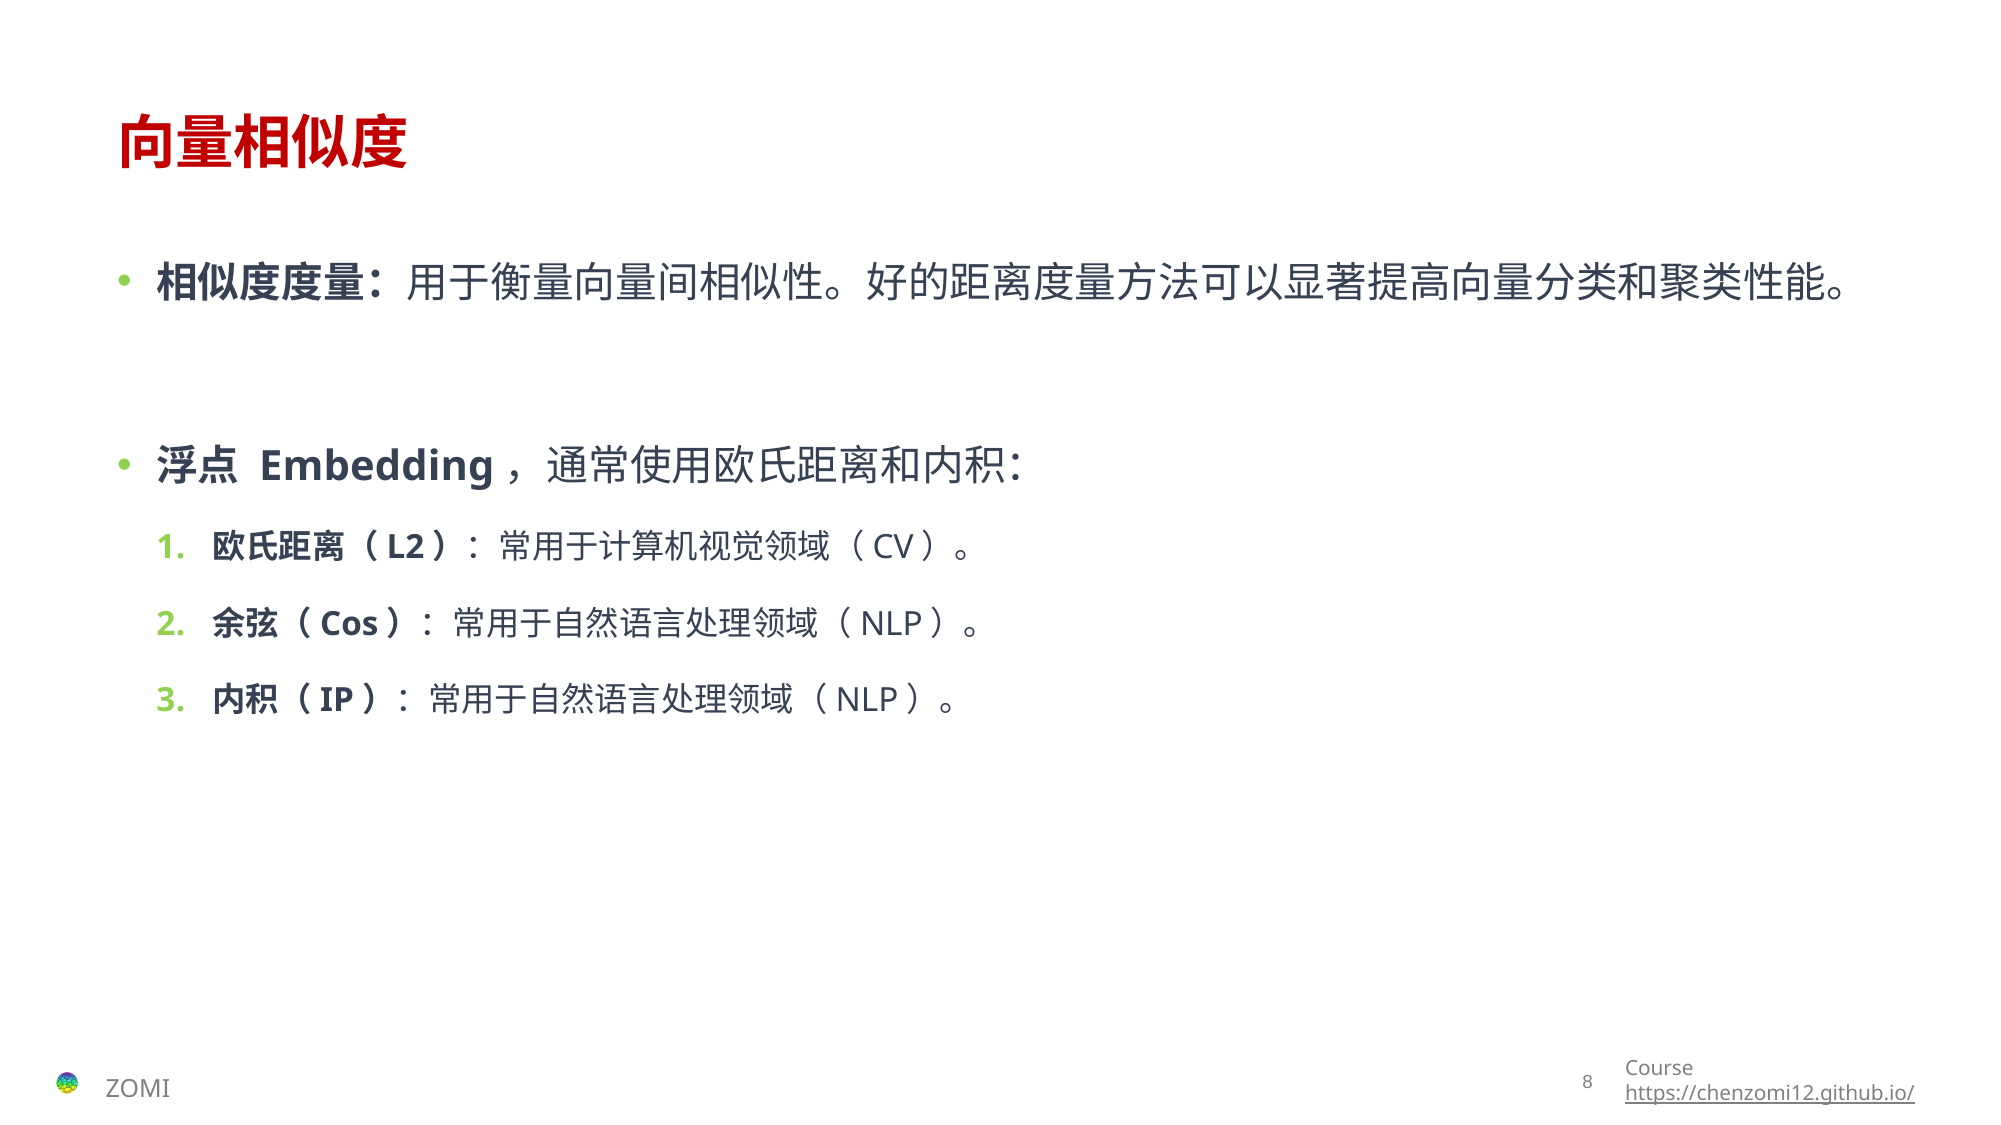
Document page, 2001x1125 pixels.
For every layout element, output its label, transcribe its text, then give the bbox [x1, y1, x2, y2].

list 相似度度量：用于衡量向量间相似性。好的距离度量方法可以显著提高向量分类和聚类性能。 浮点 Embedding，通常使用欧氏距离和内积： 欧氏距离（L2）：常用于计算机视觉领域（CV）。 余弦（Cos）：常用于自然语言处理领域（NLP）。 内积（IP）：常用于自然语言处理领域（NLP）。 [102, 223, 1901, 1043]
title 向量相似度 [102, 91, 1901, 189]
picture [57, 1073, 77, 1093]
